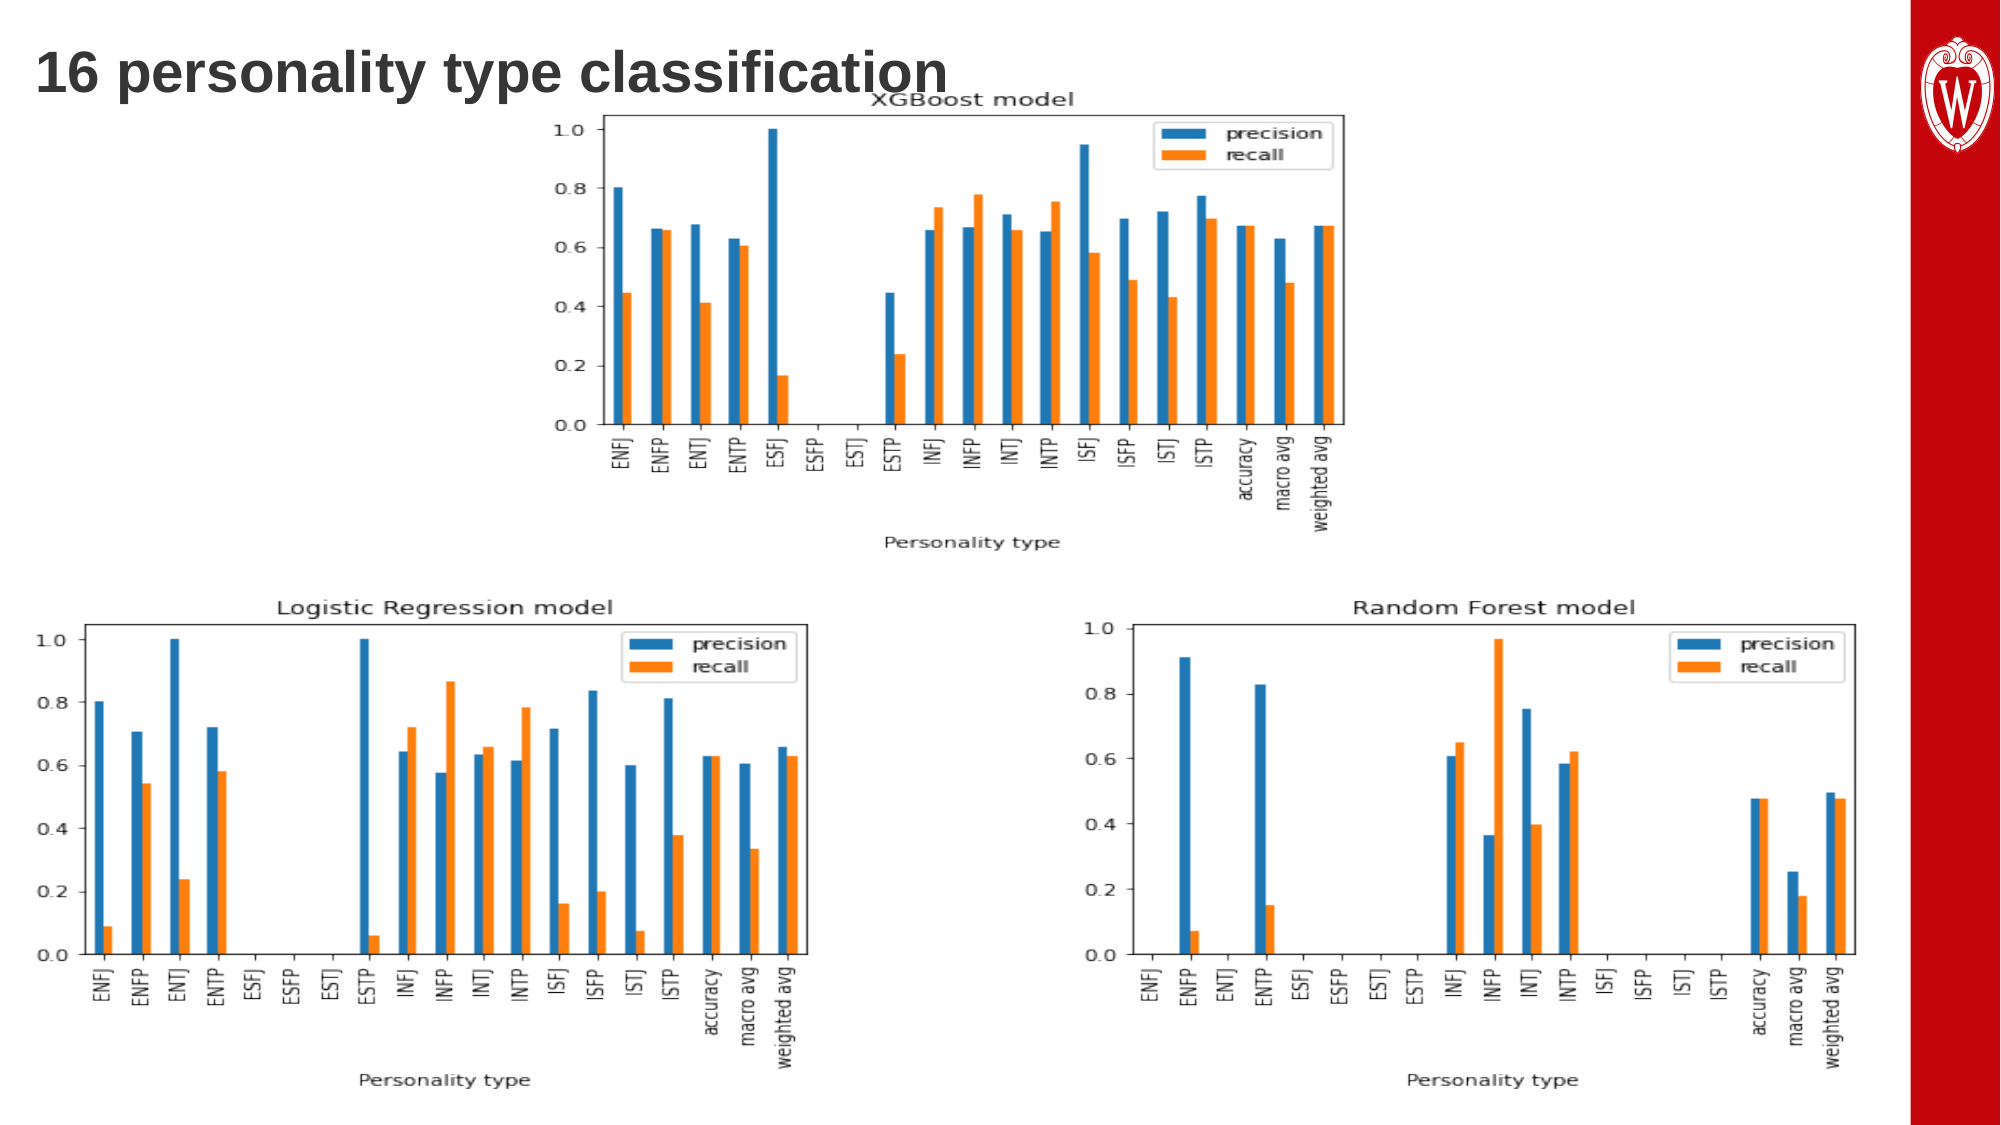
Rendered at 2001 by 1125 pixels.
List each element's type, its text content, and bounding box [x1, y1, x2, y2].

picture [1068, 589, 1870, 1100]
picture [20, 589, 822, 1100]
title 16 personality type classification [34, 33, 1129, 105]
picture [1920, 36, 1995, 154]
picture [537, 82, 1359, 561]
